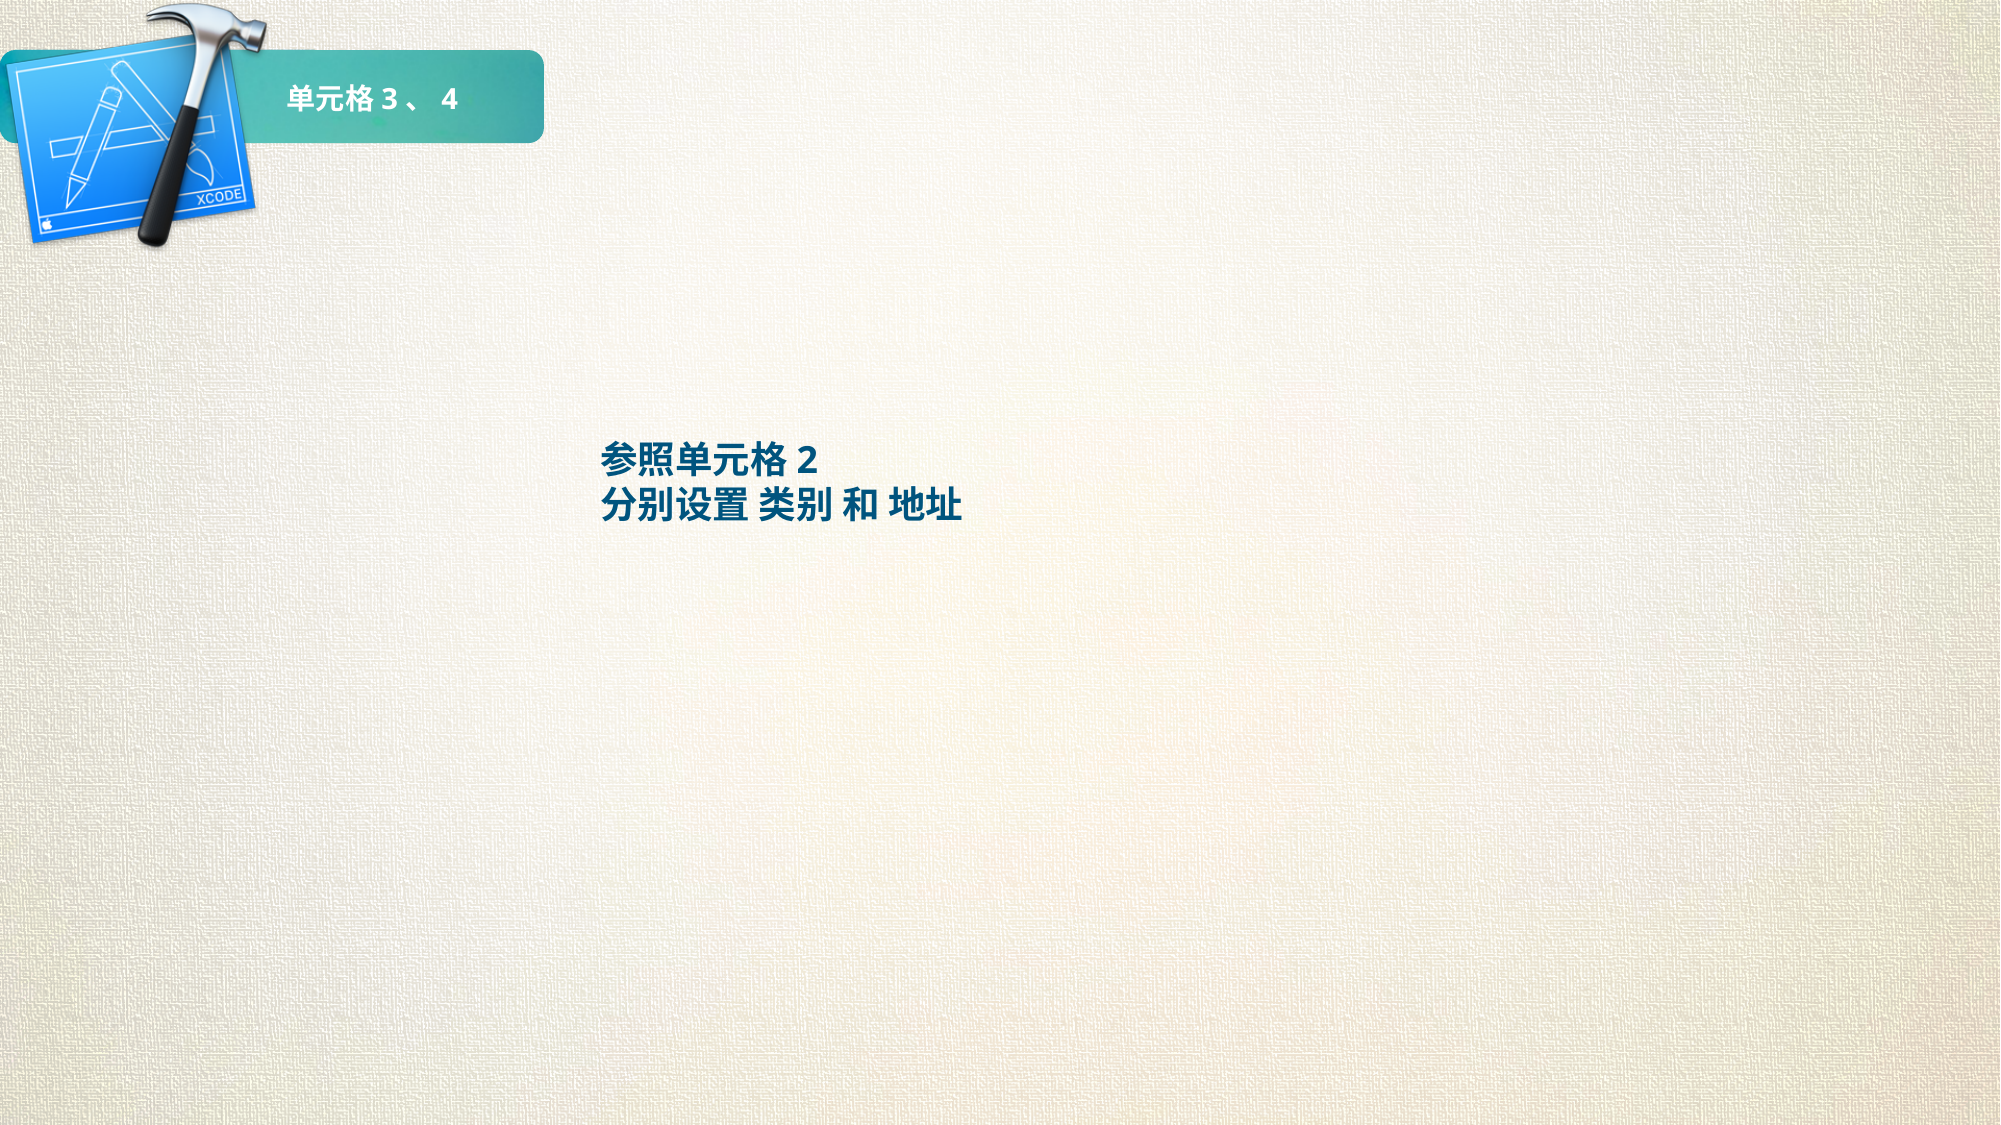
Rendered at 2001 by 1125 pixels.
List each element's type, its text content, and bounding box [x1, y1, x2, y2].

text_box 参照单元格2 分别设置 类别 和 地址 [585, 428, 1045, 534]
text_box [272, 48, 545, 72]
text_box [272, 72, 611, 170]
picture [0, 0, 2000, 1125]
